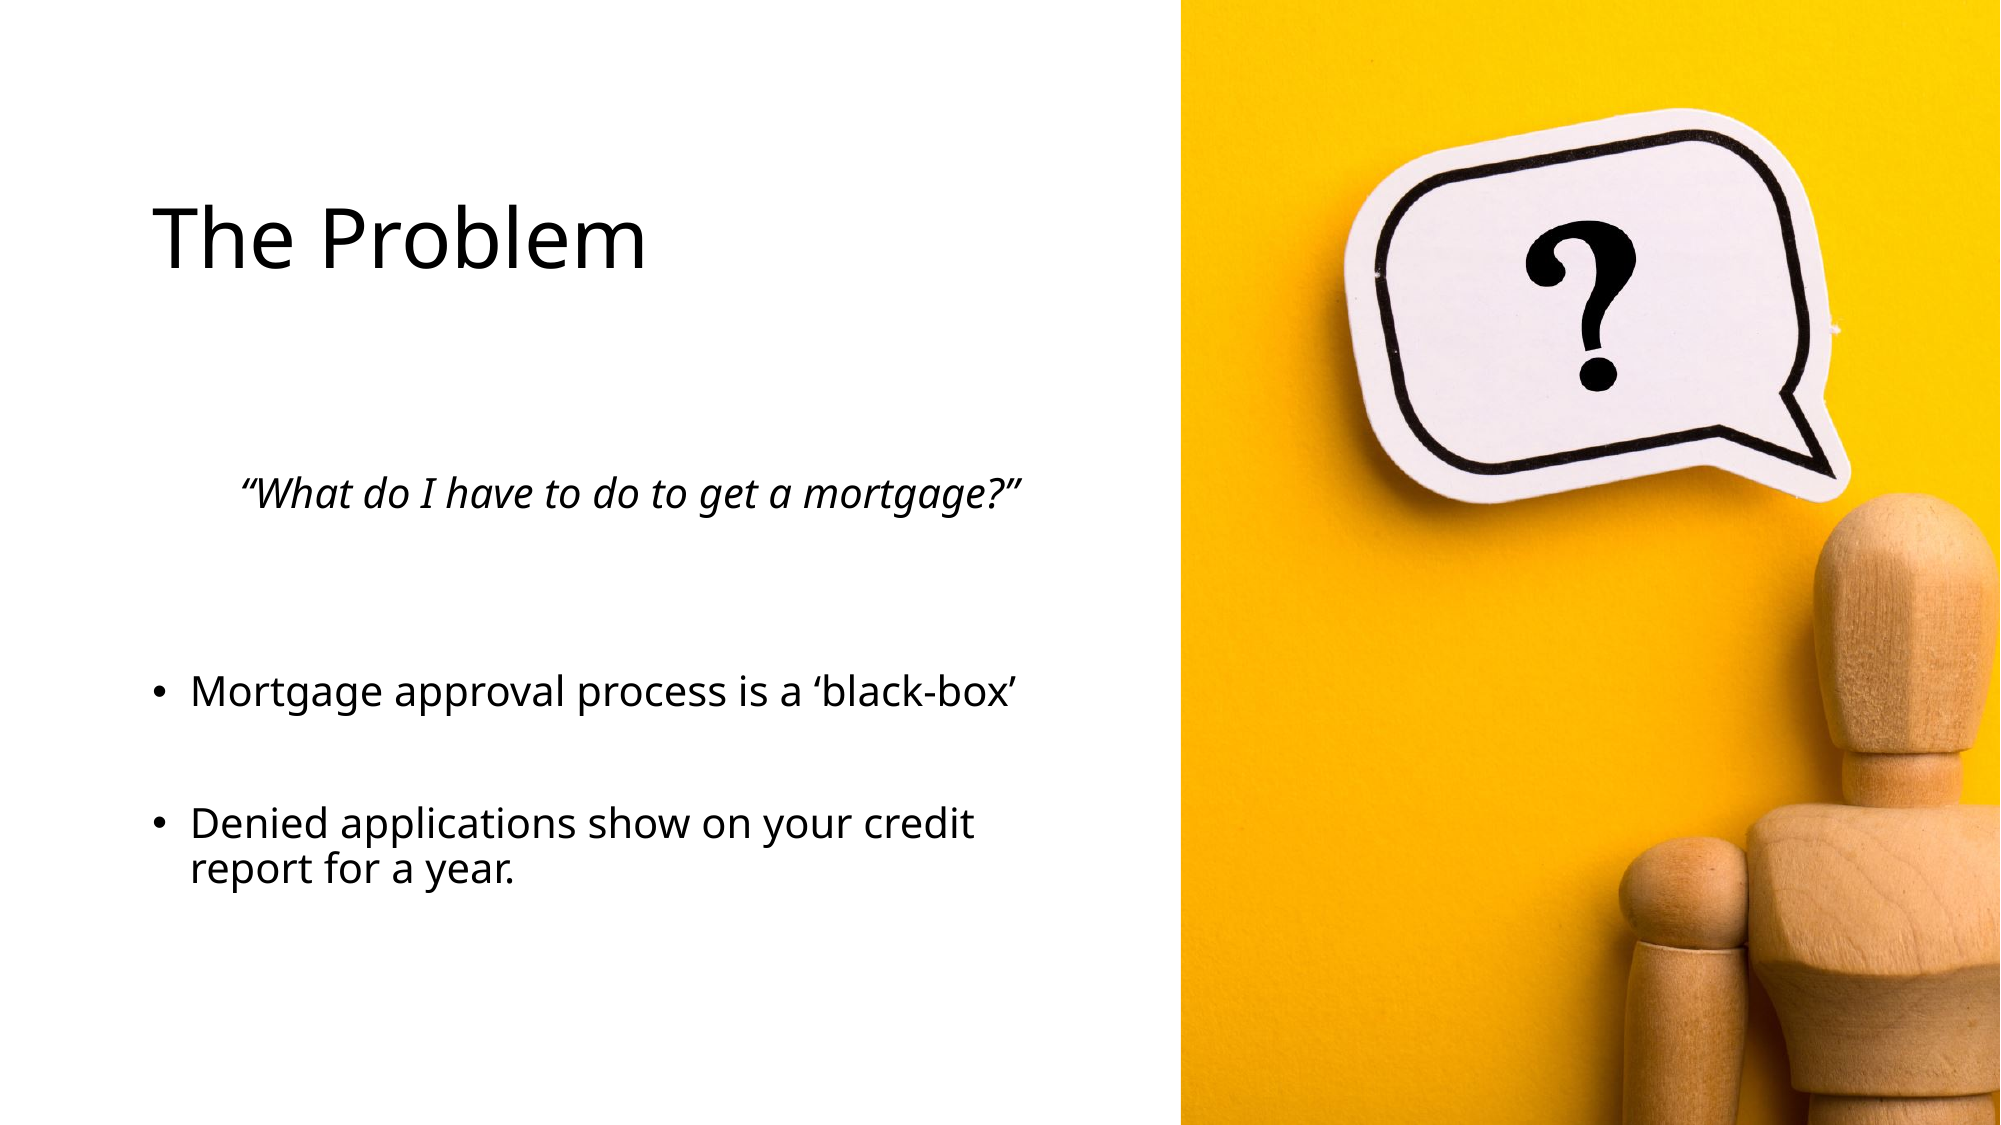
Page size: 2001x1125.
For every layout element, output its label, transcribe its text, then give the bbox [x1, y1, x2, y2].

text_box [0, 0, 1180, 1125]
picture [1180, 0, 2000, 1125]
title The Problem [137, 118, 1122, 365]
list “What do I have to do to get a mortgage?” Mortgage approval process is a ‘black-box’ Denied applications show on your credit report for a year. [137, 394, 1122, 1007]
